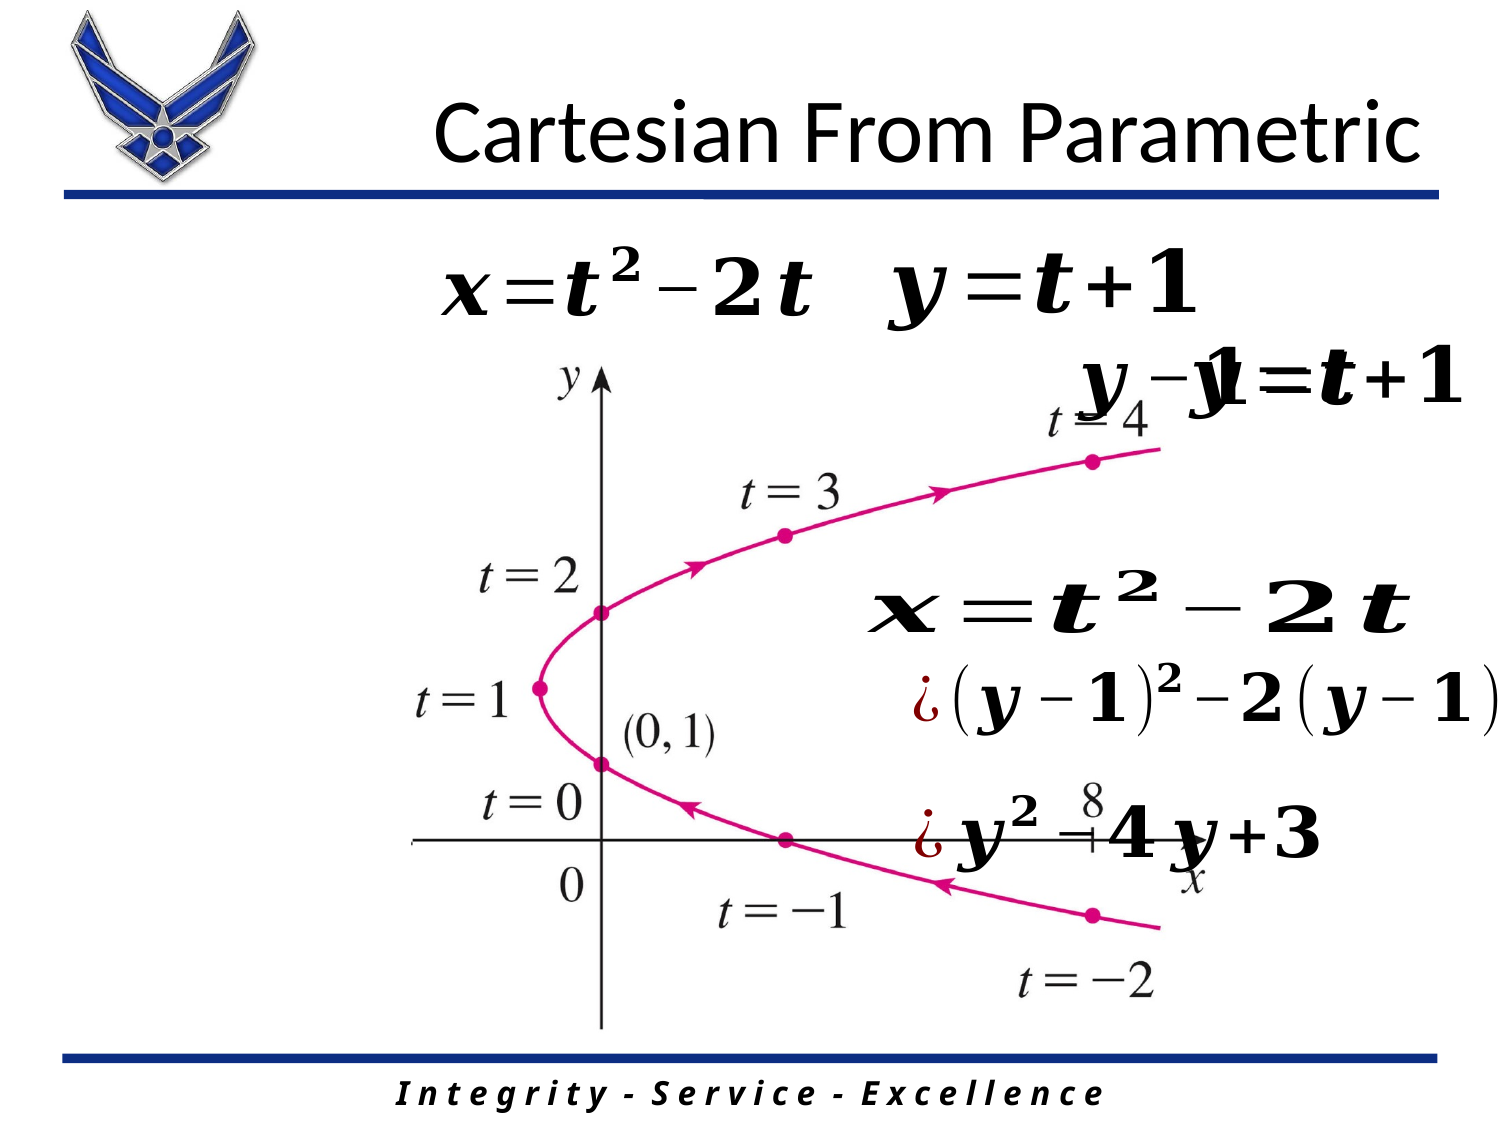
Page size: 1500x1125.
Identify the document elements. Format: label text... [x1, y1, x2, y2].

picture [411, 339, 1216, 1038]
title Cartesian From Parametric [280, 32, 1439, 220]
picture [65, 5, 261, 188]
